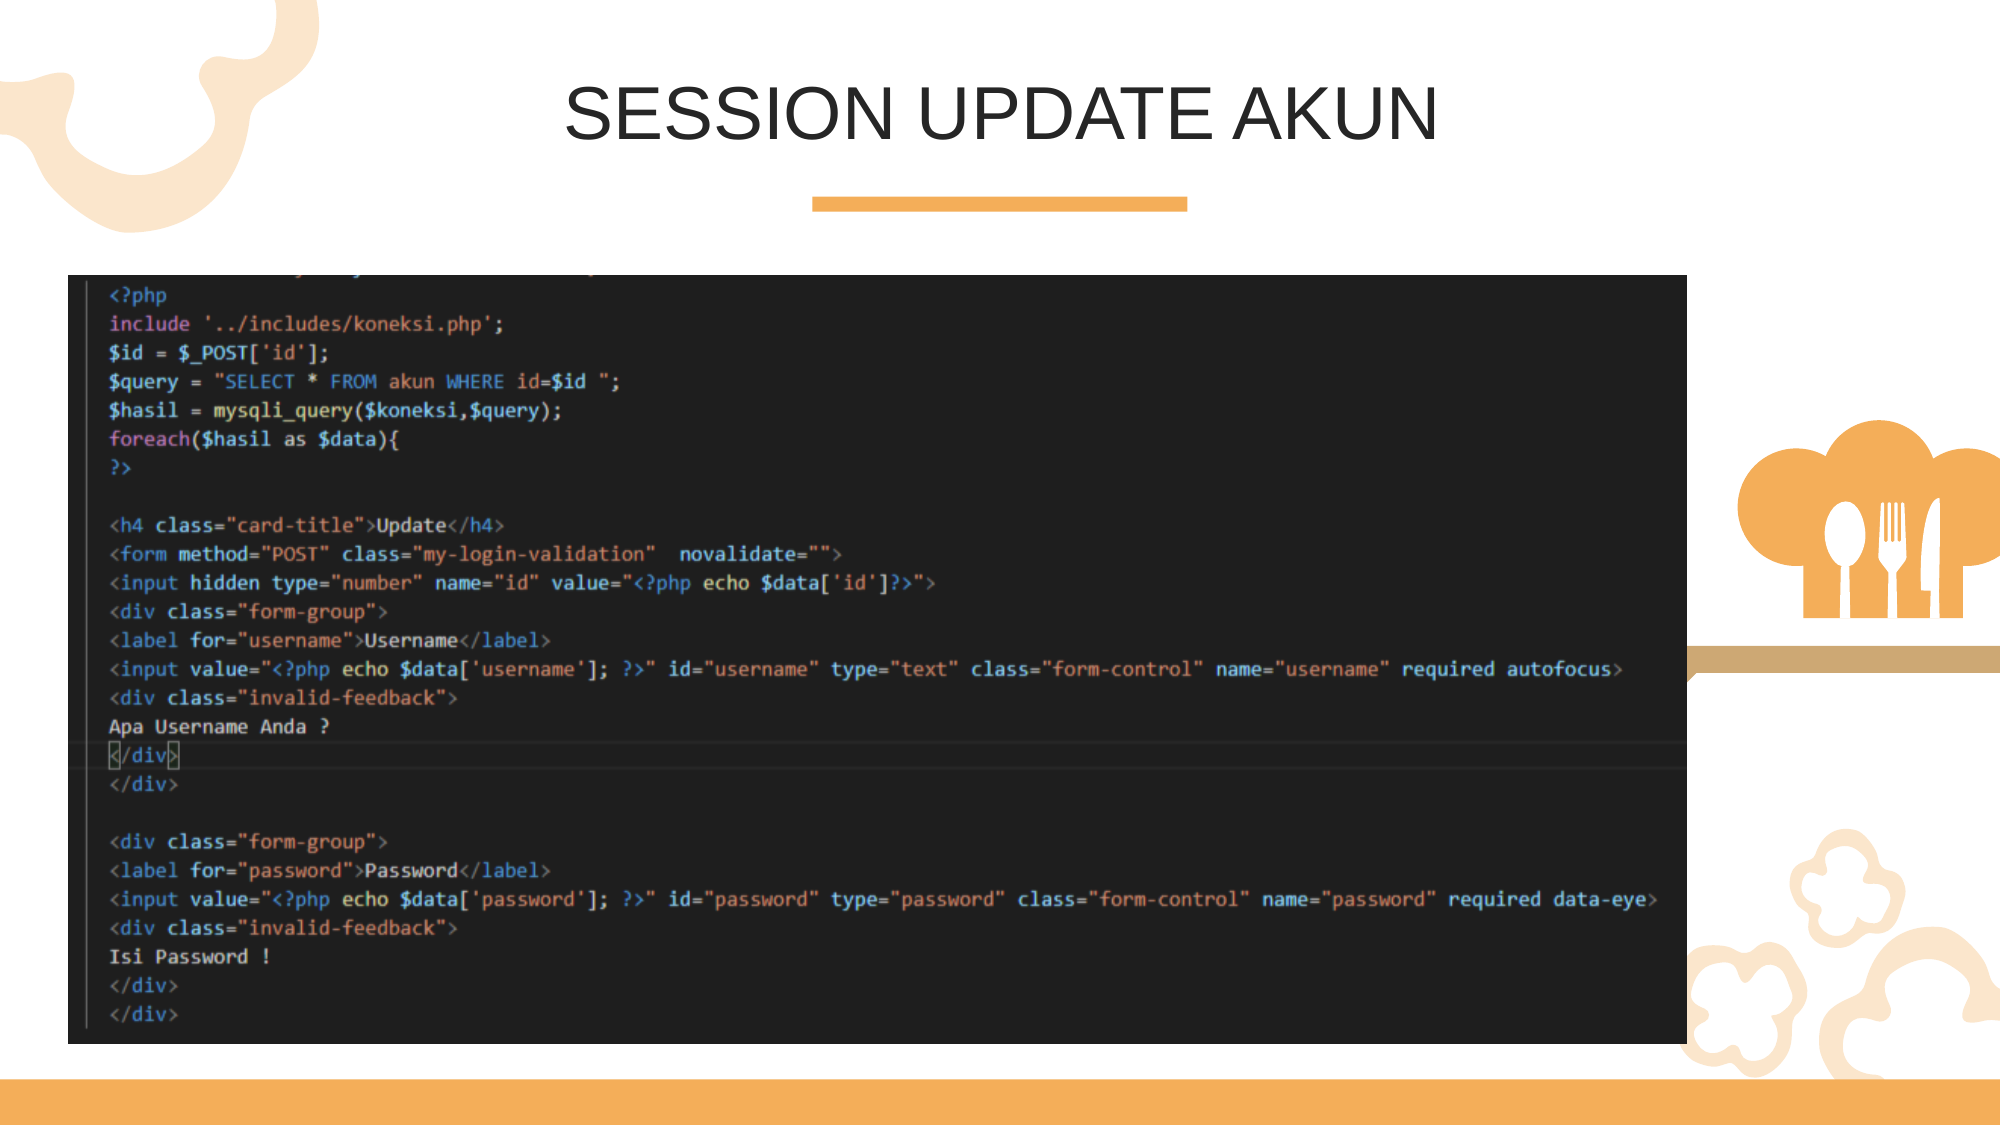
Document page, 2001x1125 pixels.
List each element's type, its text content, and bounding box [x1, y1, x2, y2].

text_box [1737, 420, 2000, 619]
list SESSION UPDATE AKUN [53, 55, 1952, 175]
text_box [1687, 645, 2000, 814]
picture [68, 275, 1687, 1044]
